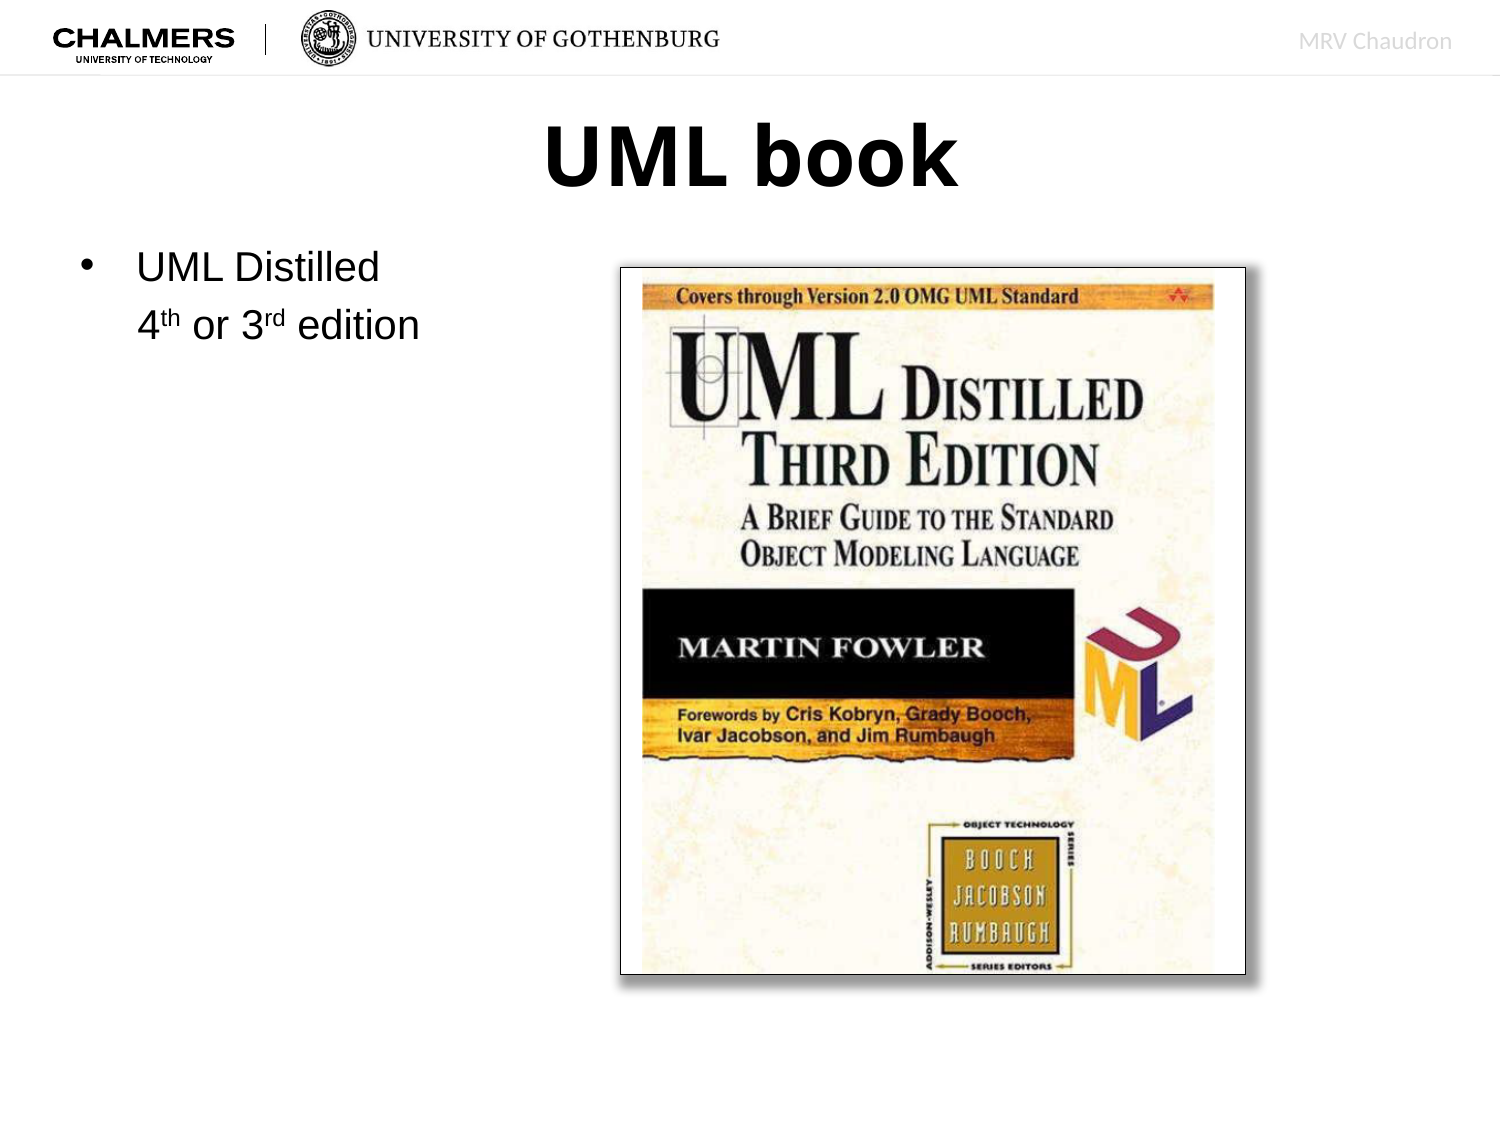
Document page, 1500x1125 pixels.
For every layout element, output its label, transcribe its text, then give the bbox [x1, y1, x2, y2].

picture [301, 10, 720, 67]
list UML Distilled 4th or 3rd edition [64, 231, 1447, 1094]
title UML book [0, 90, 1500, 216]
picture [619, 266, 1247, 975]
